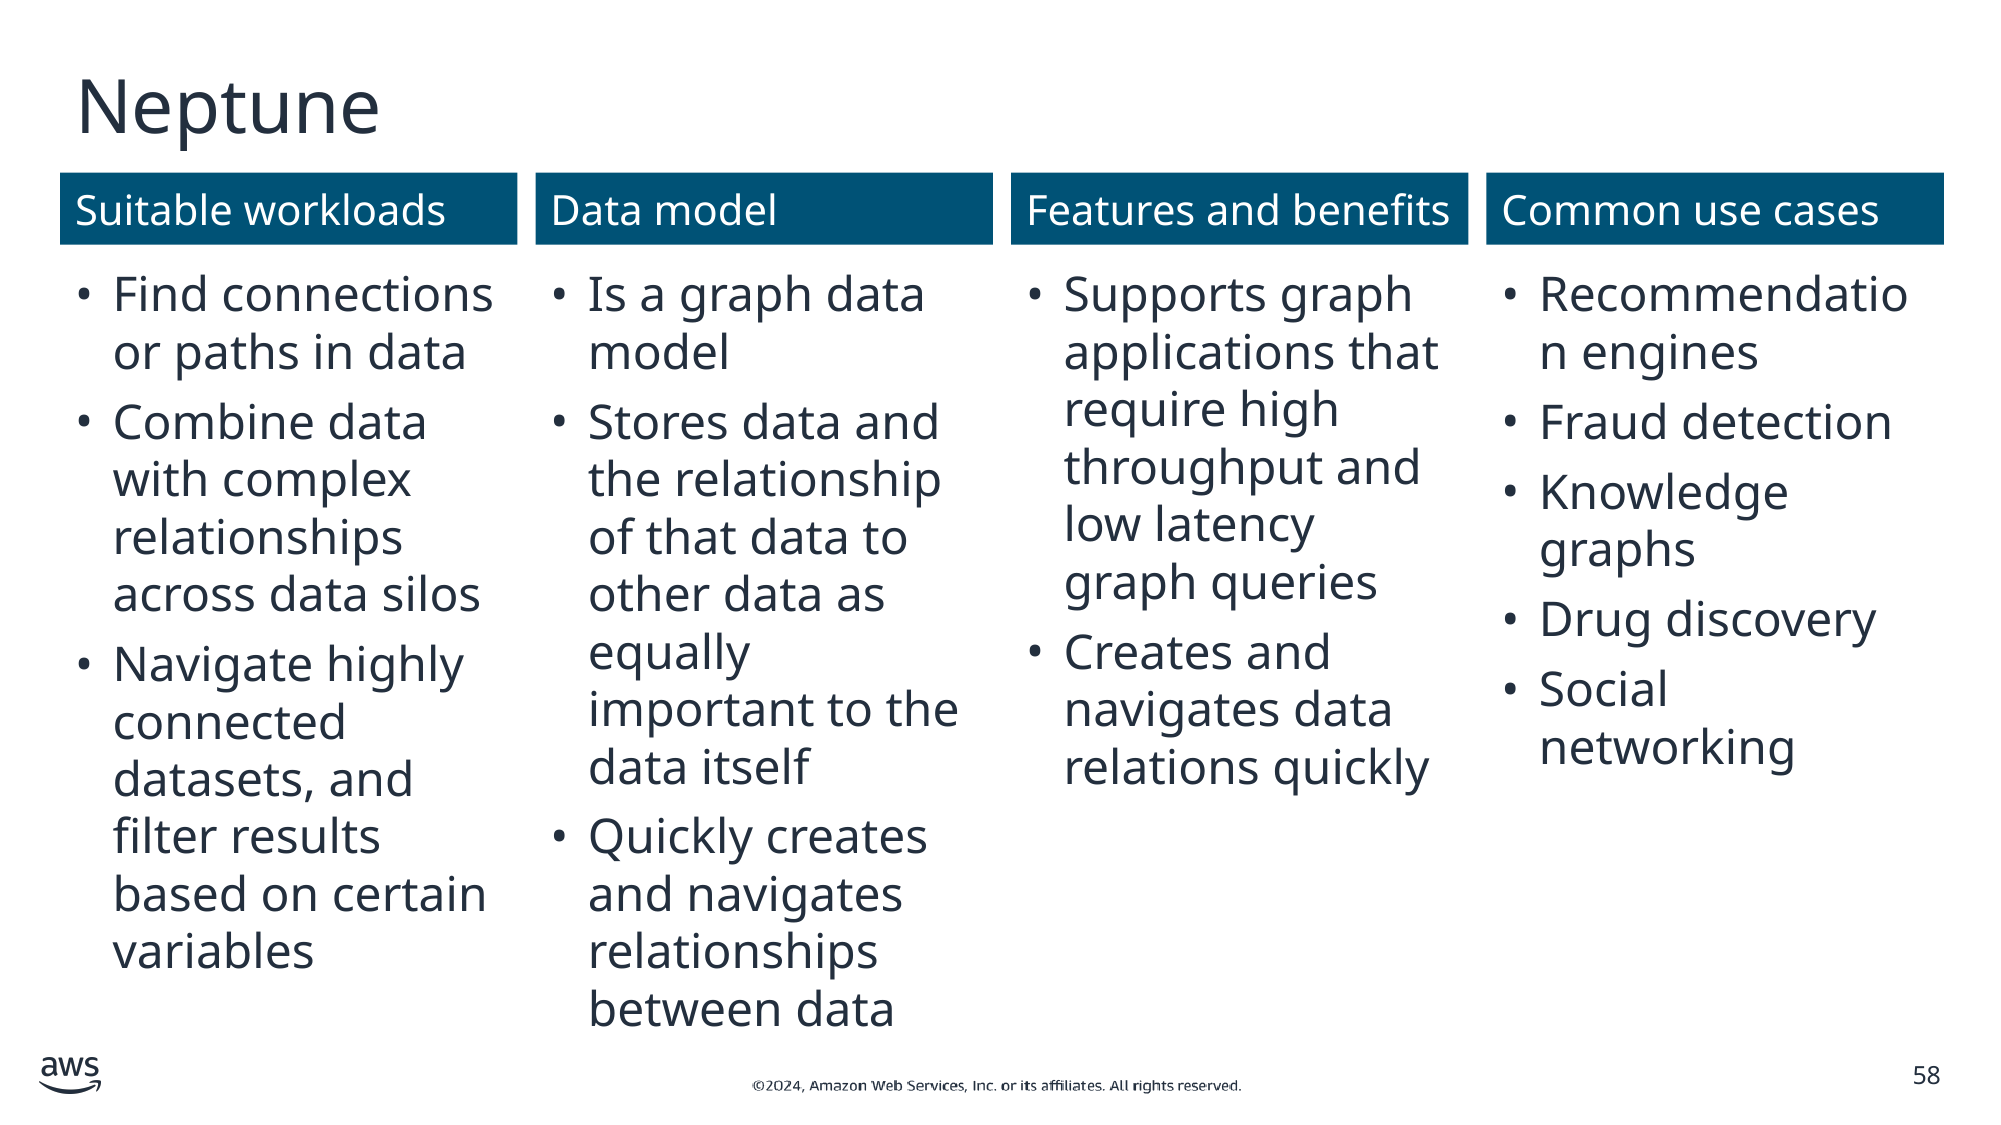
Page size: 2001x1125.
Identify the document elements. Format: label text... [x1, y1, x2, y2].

list Is a graph data model Stores data and the relationship of that data to other data as equally important to the data itself Quickly creates and navigates relationships between data [535, 256, 993, 1058]
list Supports graph applications that require high throughput and low latency graph queries Creates and navigates data relations quickly [1011, 256, 1469, 1058]
picture [39, 1057, 101, 1094]
title Neptune [60, 49, 1941, 170]
picture [706, 1072, 1290, 1100]
list Features and benefits [1011, 172, 1469, 245]
list Data model [535, 172, 993, 245]
list Suitable workloads [60, 172, 518, 245]
slide_number ‹#› [1861, 1058, 1941, 1095]
list Find connections or paths in data Combine data with complex relationships across data silos Navigate highly connected datasets, and filter results based on certain variables [60, 256, 518, 1058]
list Recommendation engines Fraud detection Knowledge graphs Drug discovery Social networking [1486, 256, 1944, 1058]
list Common use cases [1486, 172, 1944, 245]
